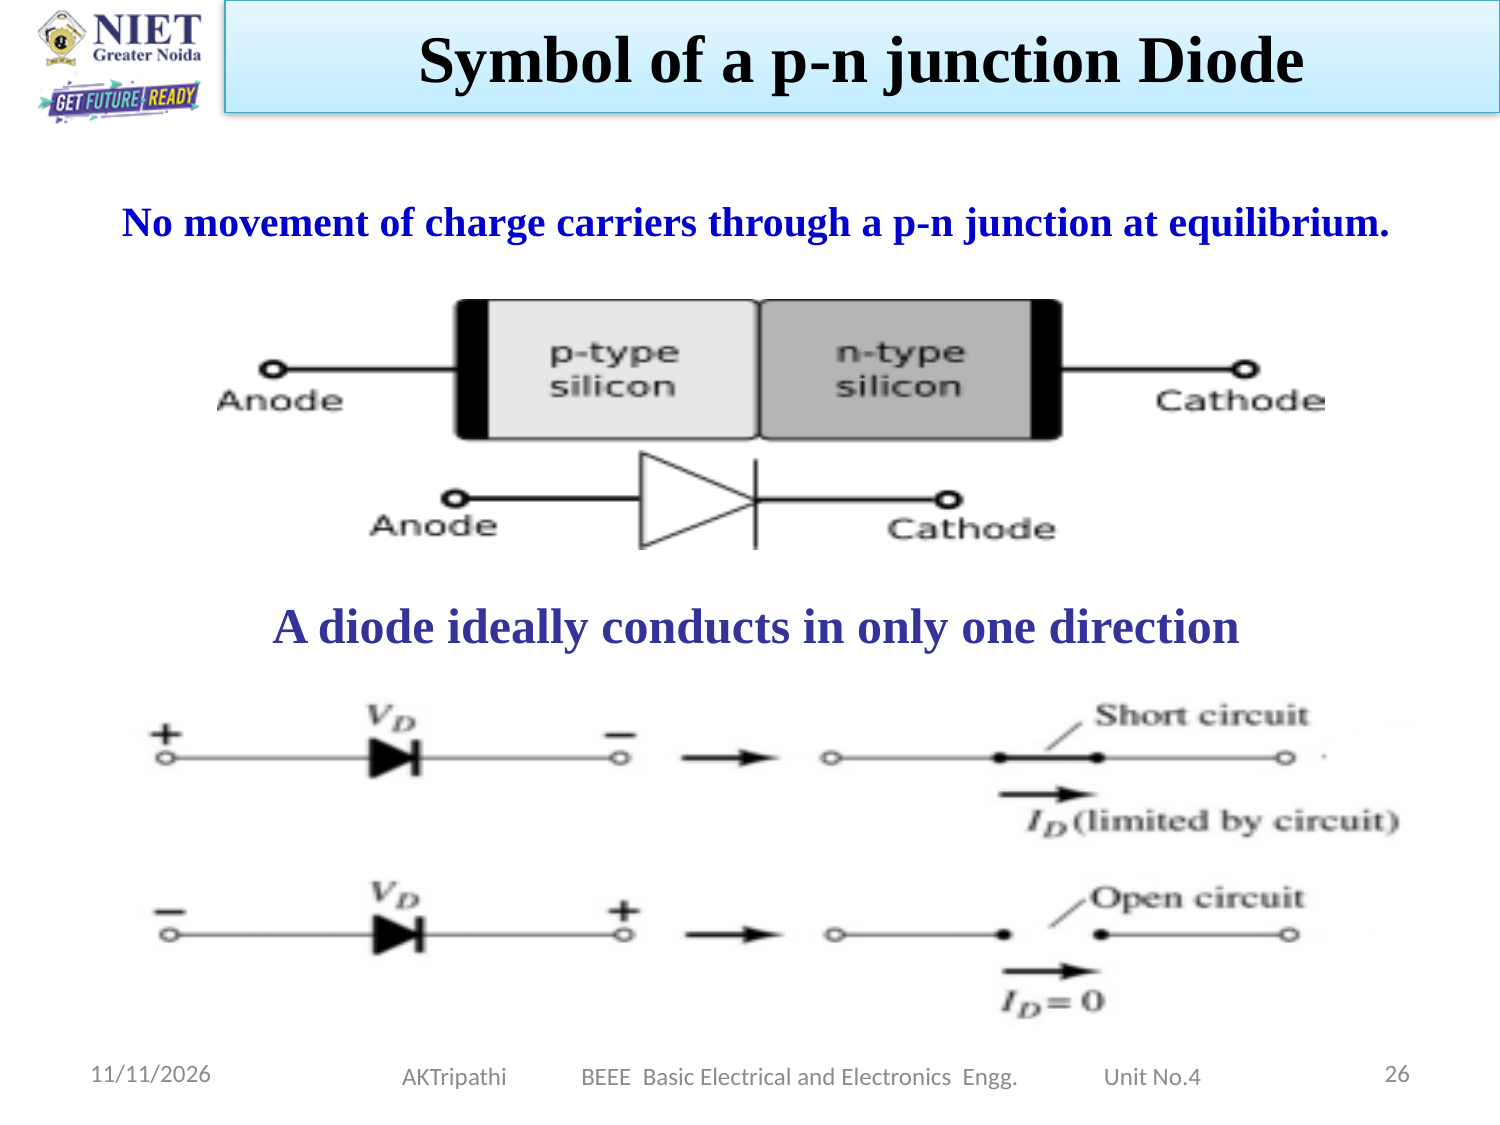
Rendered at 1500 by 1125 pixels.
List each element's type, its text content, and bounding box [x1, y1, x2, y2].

text_box A diode ideally conducts in only one direction [49, 586, 1463, 662]
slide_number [75, 1042, 425, 1103]
footer AKTripathi BEEE Basic Electrical and Electronics Engg. Unit No.4 [375, 1046, 1231, 1106]
text_box Symbol of a p-n junction Diode [238, 0, 1500, 113]
slide_number 26 [1231, 1046, 1425, 1103]
picture [118, 674, 1438, 1038]
picture [0, 0, 238, 135]
picture [217, 299, 1326, 551]
list No movement of charge carriers through a p-n junction at equilibrium. [75, 187, 1438, 300]
